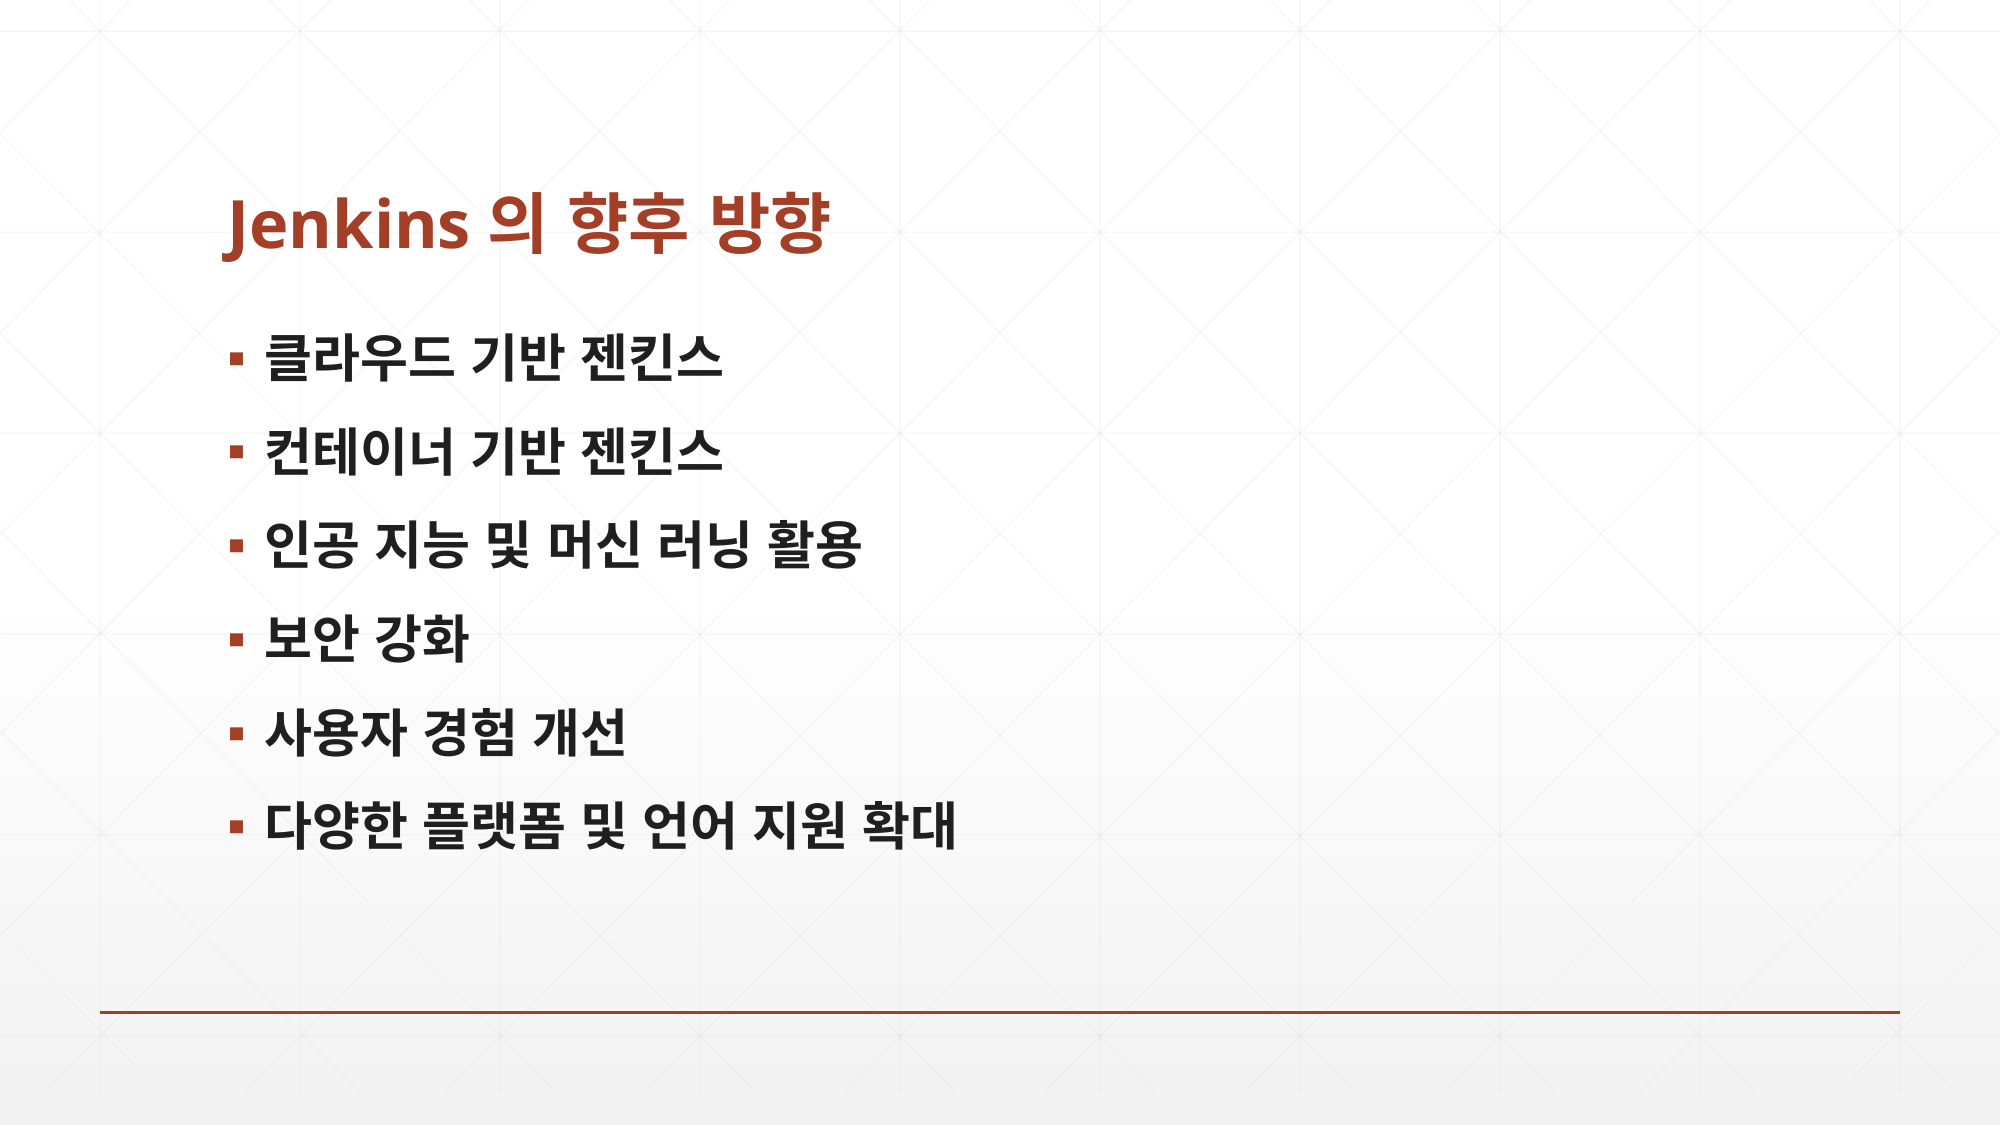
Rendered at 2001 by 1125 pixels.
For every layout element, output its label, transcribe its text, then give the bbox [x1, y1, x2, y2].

list 클라우드 기반 젠킨스 컨테이너 기반 젠킨스 인공 지능 및 머신 러닝 활용 보안 강화 사용자 경험 개선 다양한 플랫폼 및 언어 지원 확대 [212, 324, 1788, 950]
title Jenkins의 향후 방향 [212, 82, 1788, 271]
